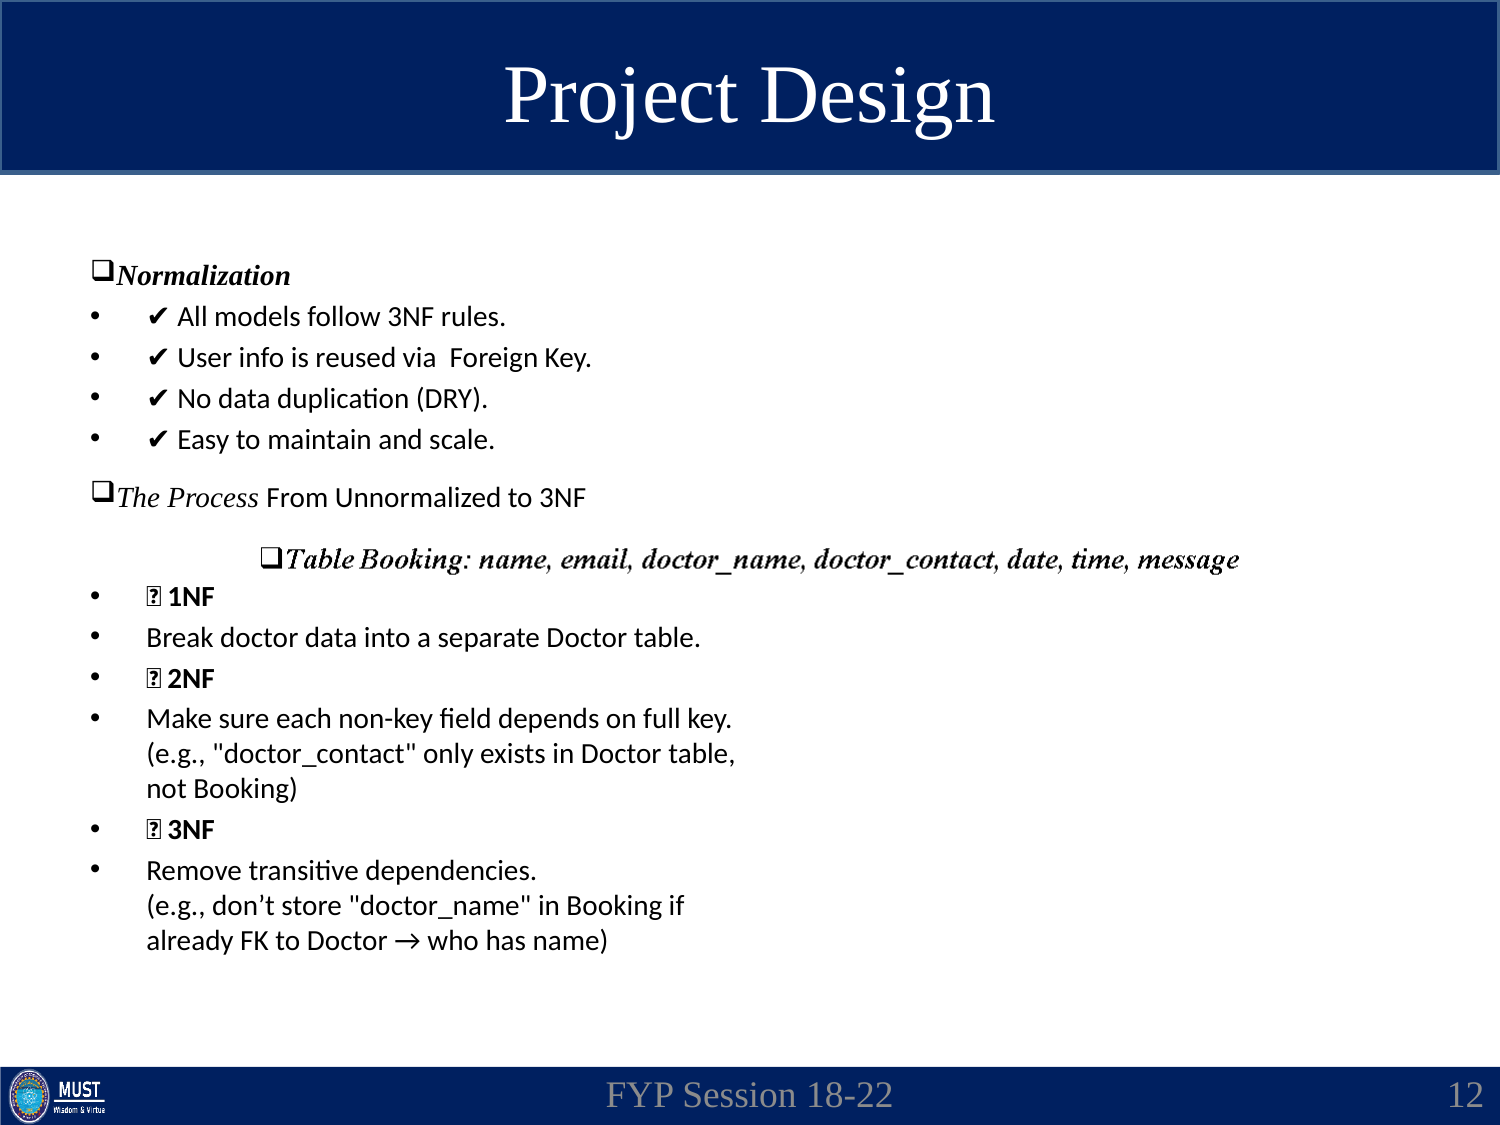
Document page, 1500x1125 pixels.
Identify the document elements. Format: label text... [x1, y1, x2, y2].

picture [243, 531, 1257, 594]
list Normalization ✔️ All models follow 3NF rules. ✔️ User info is reused via Foreign Key. ✔️ No data duplication (DRY). ✔️ Easy to maintain and scale. The Process From Unnormalized to 3NF ✅ 1NF Break doctor data into a separate Doctor table. ✅ 2NF Make sure each non-key field depends on full key. (e.g., "doctor_contact" only exists in Doctor table, not Booking) ✅ 3NF Remove transitive dependencies. (e.g., don’t store "doctor_name" in Booking if already FK to Doctor → who has name) [75, 231, 1438, 1025]
slide_number 12 [1161, 1062, 1500, 1123]
title Project Design [103, 2, 1397, 176]
footer FYP Session 18-22 [496, 1062, 1003, 1123]
picture [6, 1066, 105, 1125]
text_box [103, 1065, 1500, 1125]
text_box [0, 0, 1500, 175]
text_box [0, 1065, 7, 1125]
